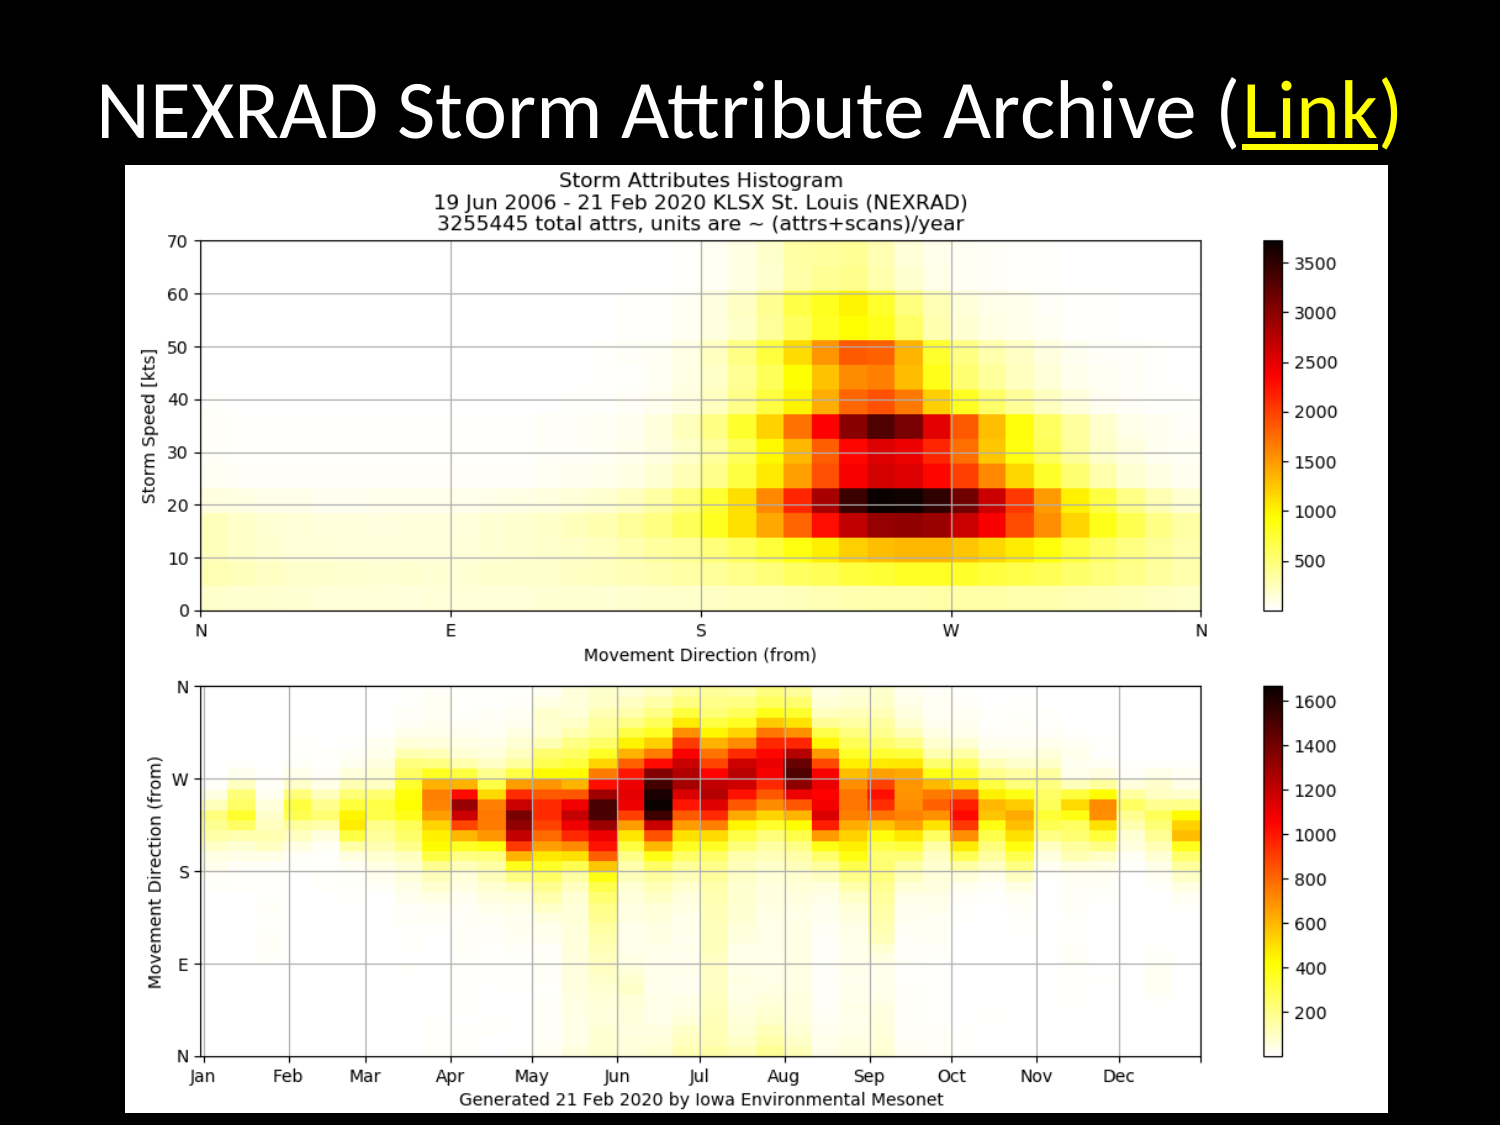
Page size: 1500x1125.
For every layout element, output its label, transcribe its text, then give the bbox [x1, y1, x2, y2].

title NEXRAD Storm Attribute Archive (Link) [75, 45, 1425, 166]
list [124, 165, 1388, 1113]
